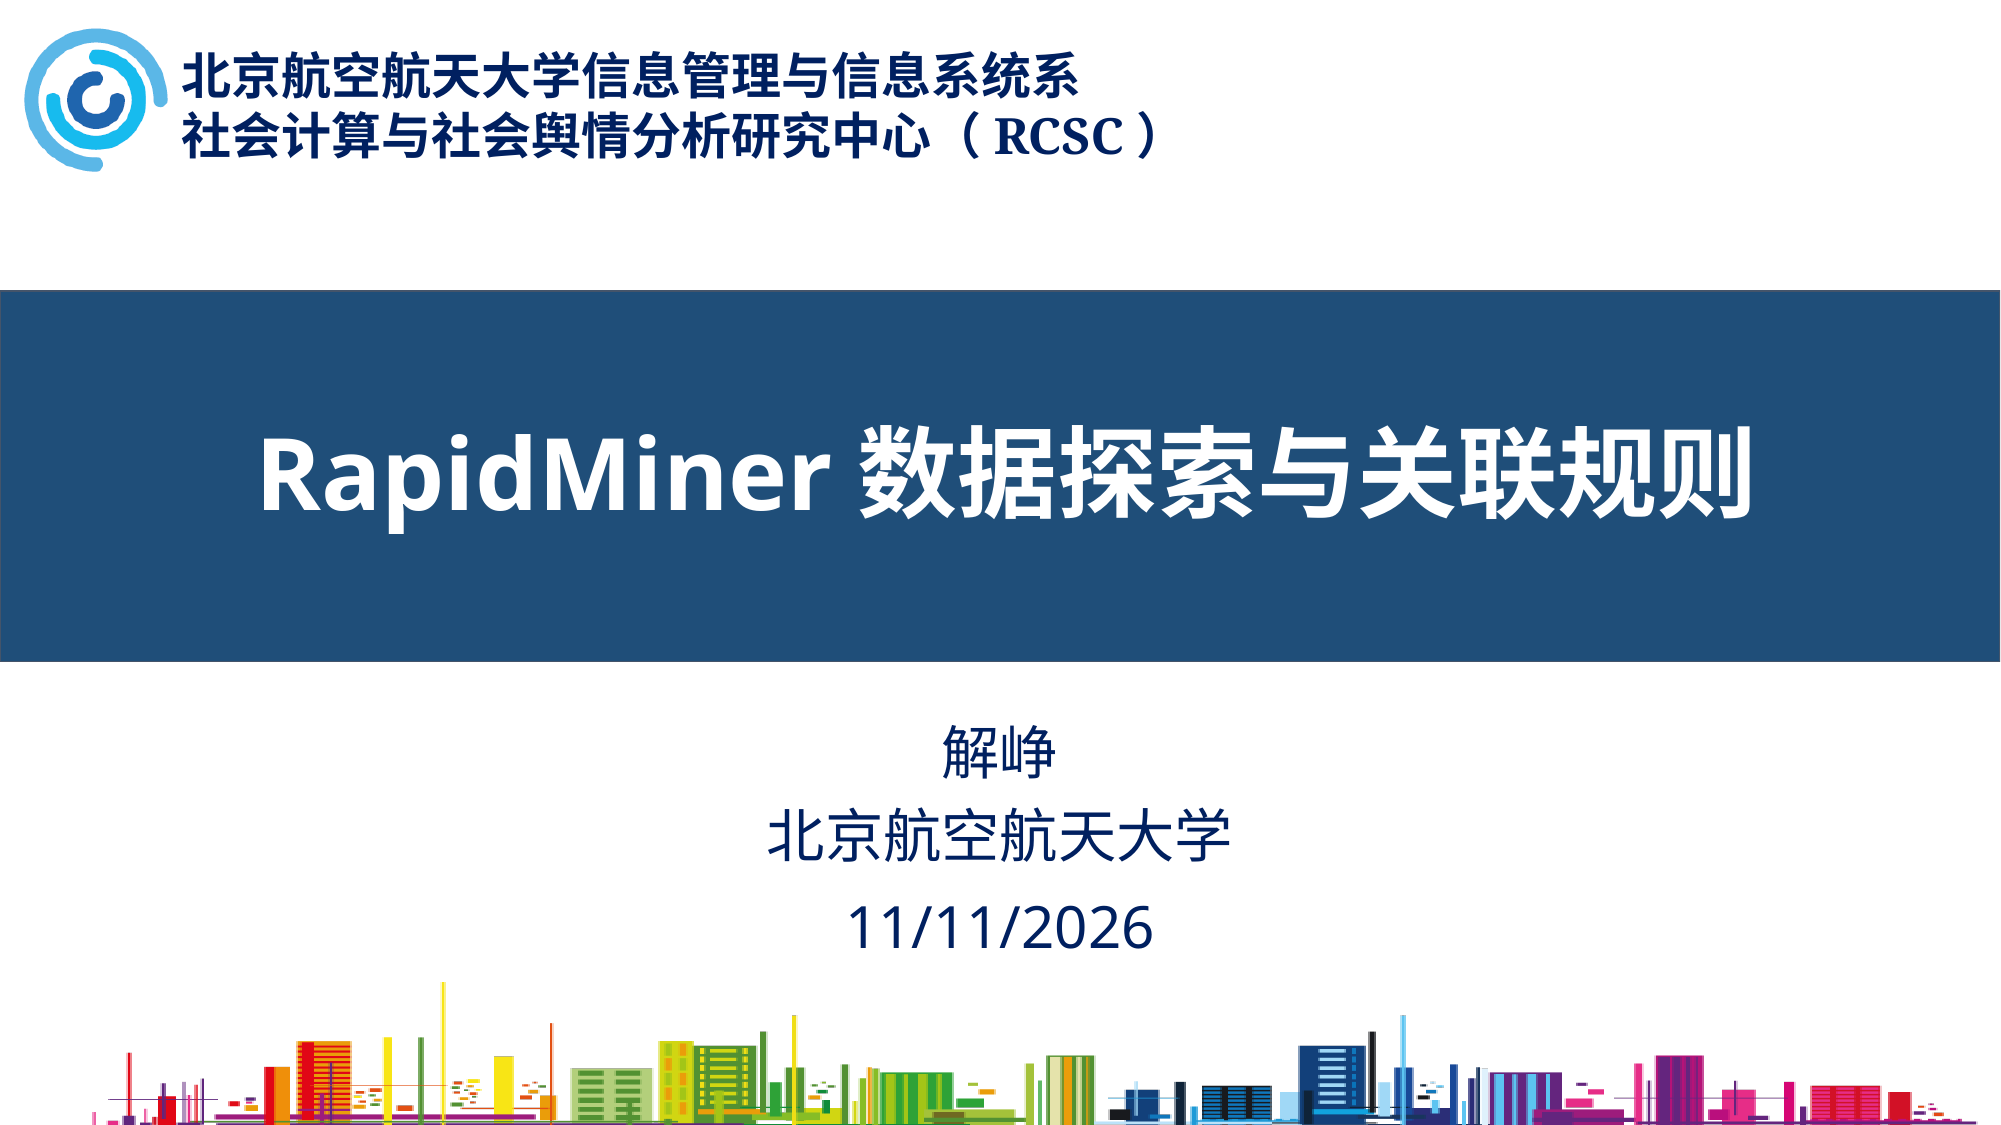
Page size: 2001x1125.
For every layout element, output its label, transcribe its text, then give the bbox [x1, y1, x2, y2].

picture [20, 23, 173, 176]
picture [0, 981, 2000, 1125]
subtitle 解峥 北京航空航天大学 2018/10/20 [249, 716, 1750, 988]
title RapidMiner数据探索与关联规则 [123, 332, 1890, 624]
